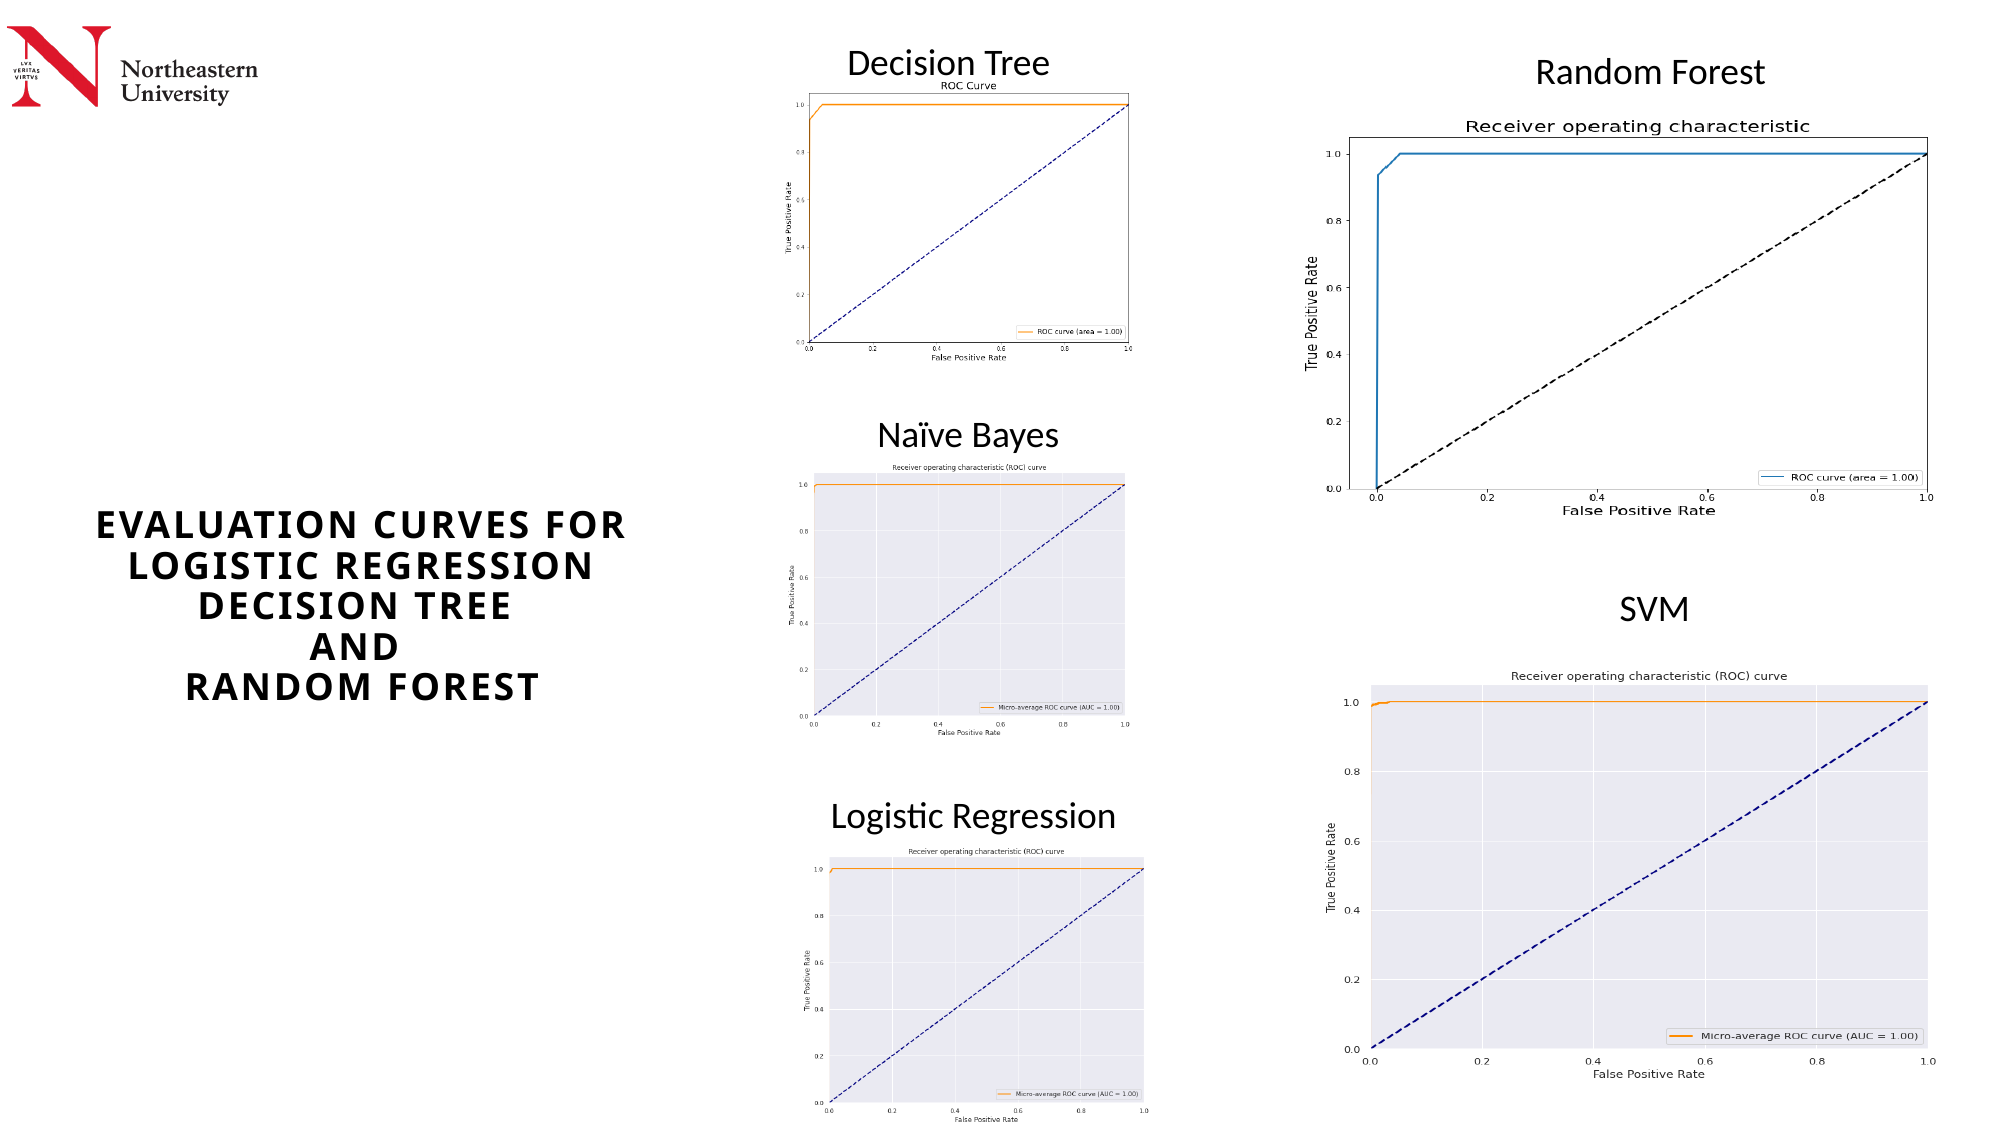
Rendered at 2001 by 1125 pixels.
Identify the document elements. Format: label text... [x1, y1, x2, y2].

picture [799, 844, 1152, 1125]
picture [785, 460, 1133, 740]
text_box SVM [1604, 576, 1978, 636]
text_box Naïve Bayes [862, 402, 1236, 463]
text_box Decision Tree [832, 30, 1206, 91]
picture [1299, 114, 1943, 523]
picture [1319, 665, 1943, 1085]
picture [781, 77, 1137, 366]
text_box Logistic Regression [816, 783, 1189, 844]
text_box Random Forest [1520, 39, 1894, 100]
title Evaluation Curves for Logistic Regression Decision Tree and Random Forest [6, 324, 718, 717]
picture [0, 0, 264, 133]
